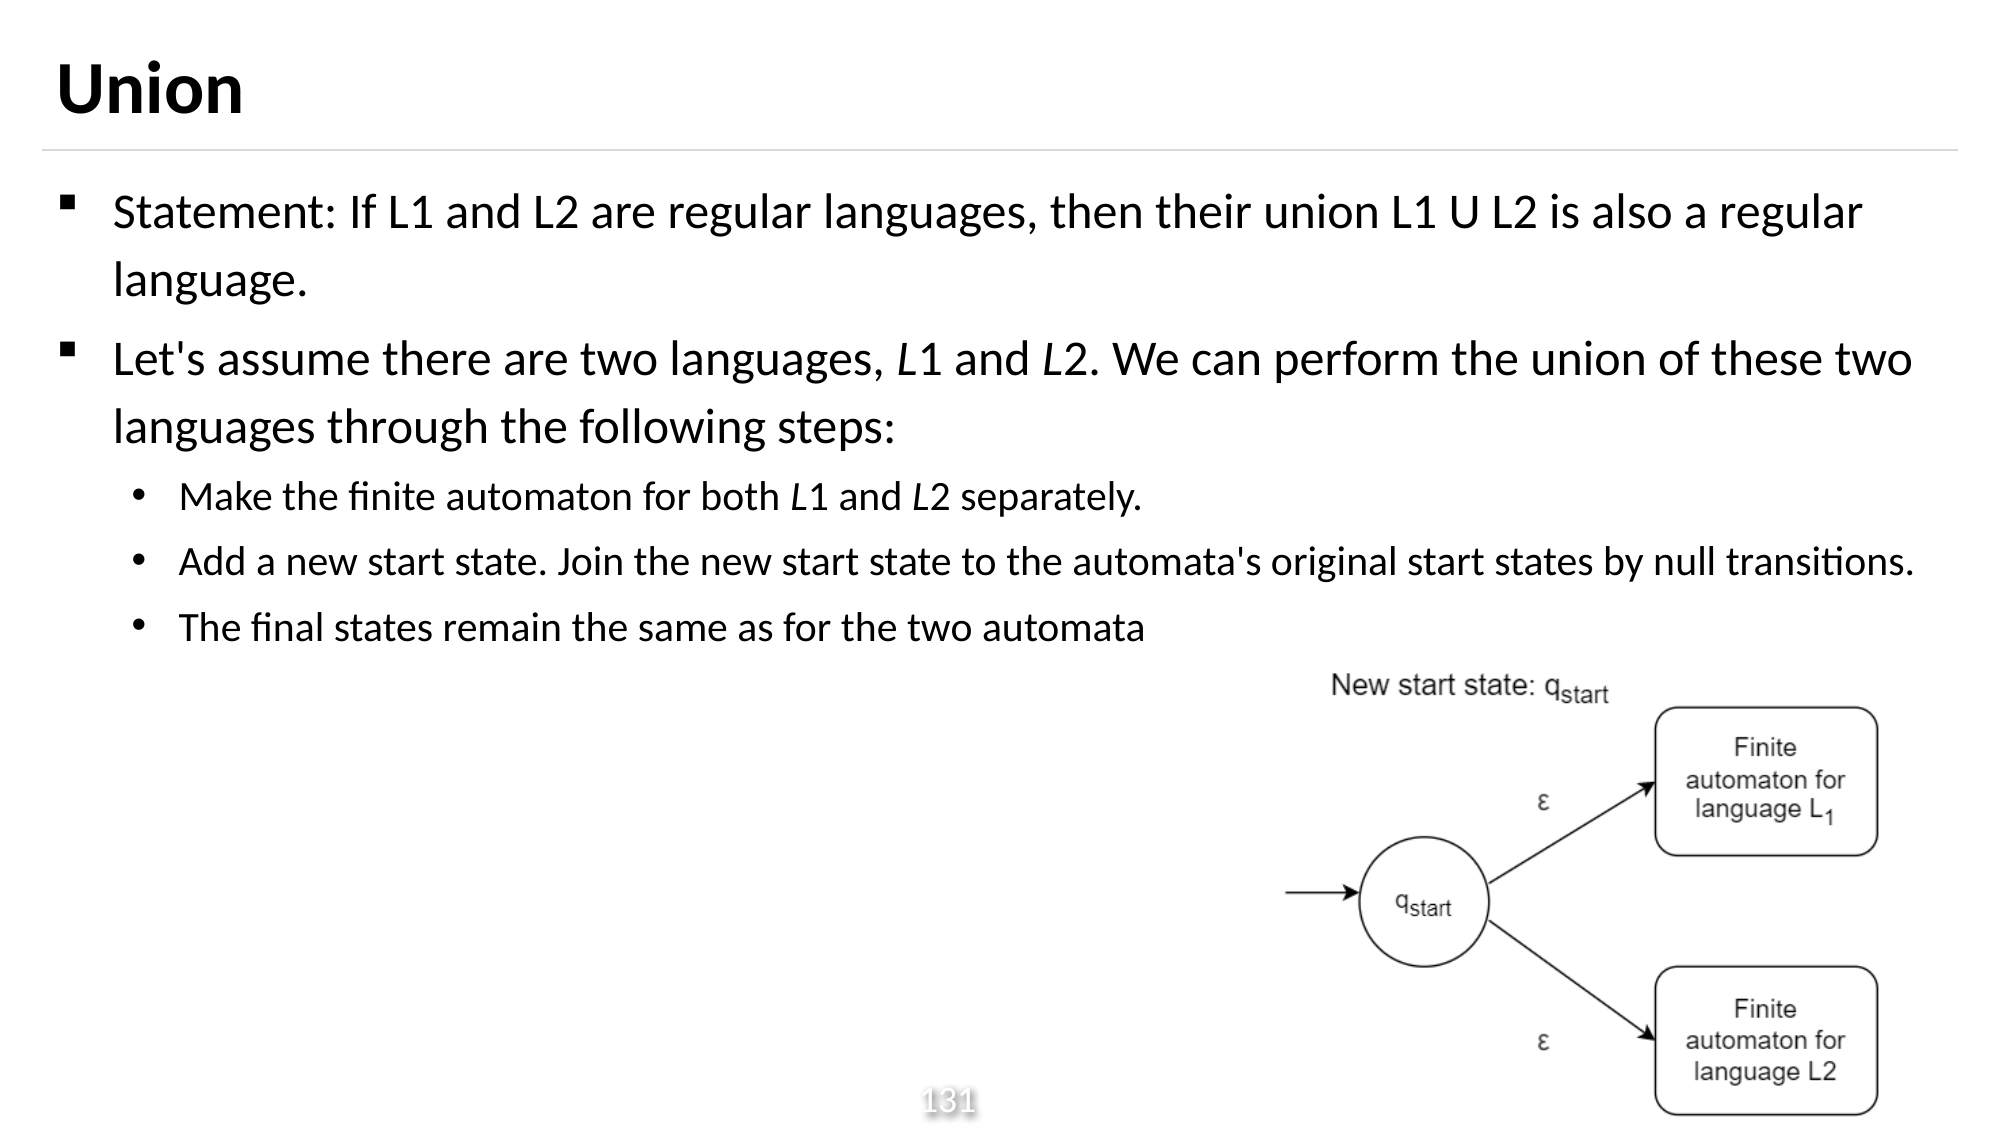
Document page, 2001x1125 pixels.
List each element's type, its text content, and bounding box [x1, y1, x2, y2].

picture [1262, 664, 1888, 1125]
title Union [41, 17, 1959, 150]
list Statement: If L1 and L2 are regular languages, then their union L1 U L2 is also a regular language. Let's assume there are two languages, L1​ and L2​. We can perform the union of these two languages through the following steps: Make the finite automaton for both L1​ and L2​ separately. Add a new start state. Join the new start state to the automata's original start states by null transitions. The final states remain the same as for the two automata [41, 162, 1959, 1038]
